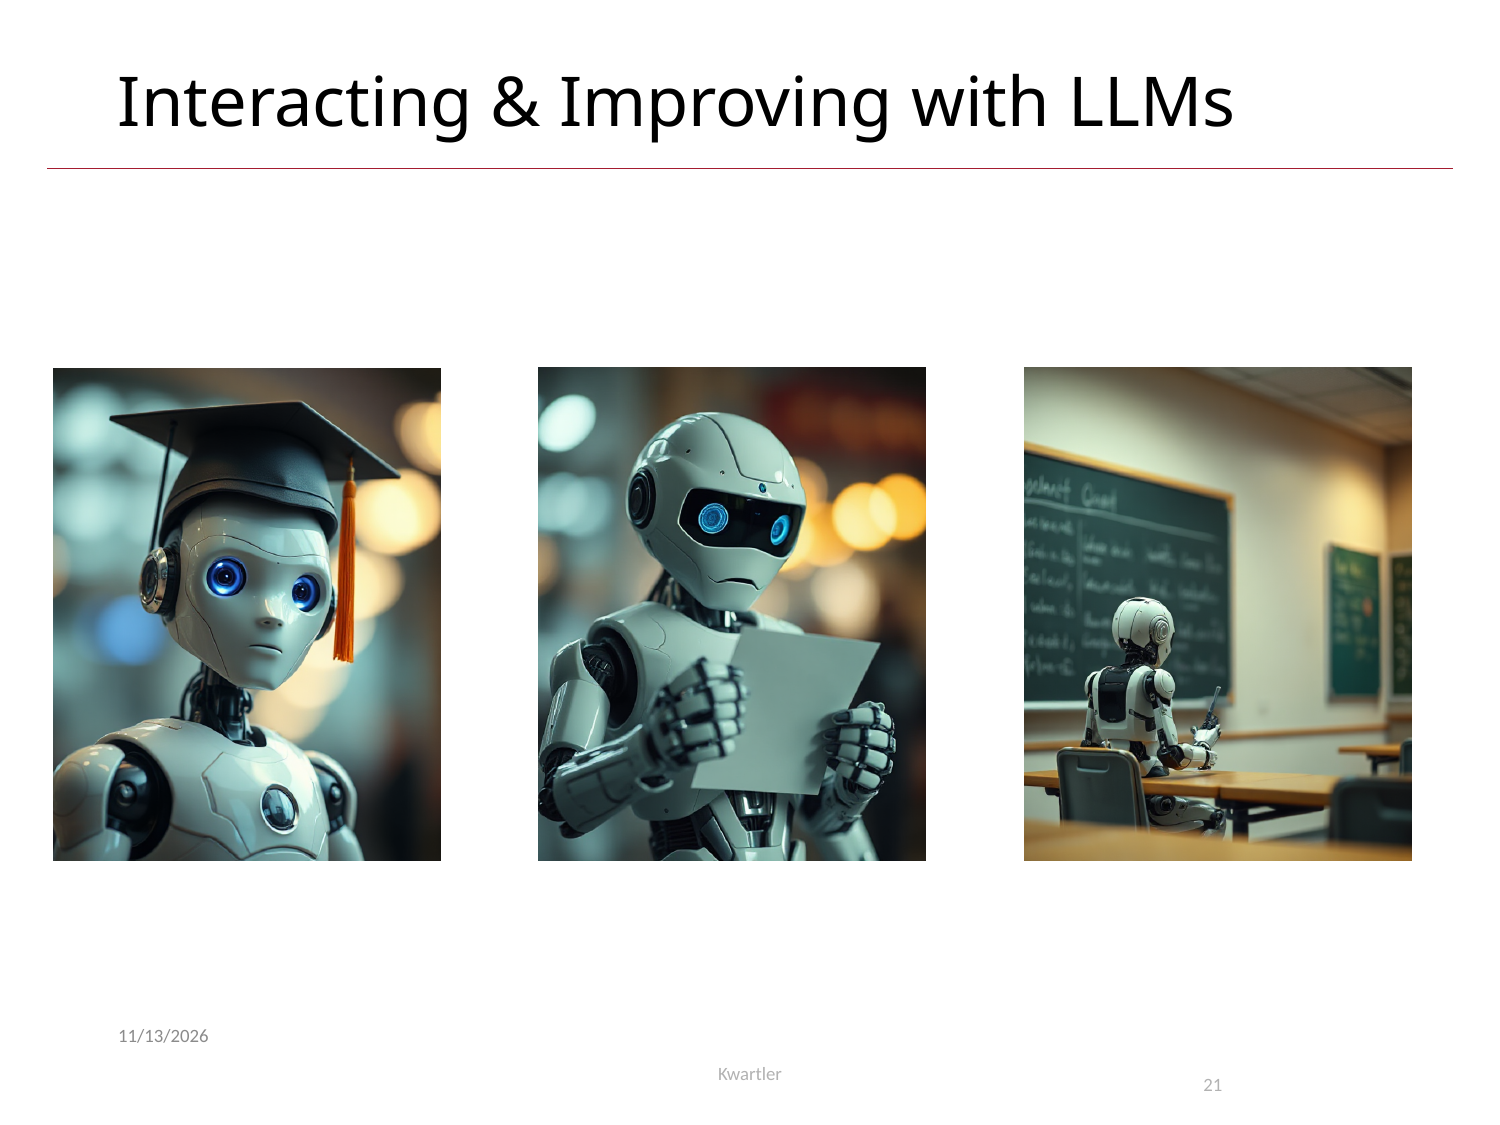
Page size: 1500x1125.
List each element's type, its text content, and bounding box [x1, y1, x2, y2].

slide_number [103, 1005, 441, 1066]
picture [53, 368, 441, 861]
picture [538, 367, 926, 861]
picture [1024, 367, 1412, 861]
title Interacting & Improving with LLMs [103, 59, 1397, 157]
slide_number 21 [1188, 1042, 1330, 1103]
footer Kwartler [496, 1042, 1004, 1103]
